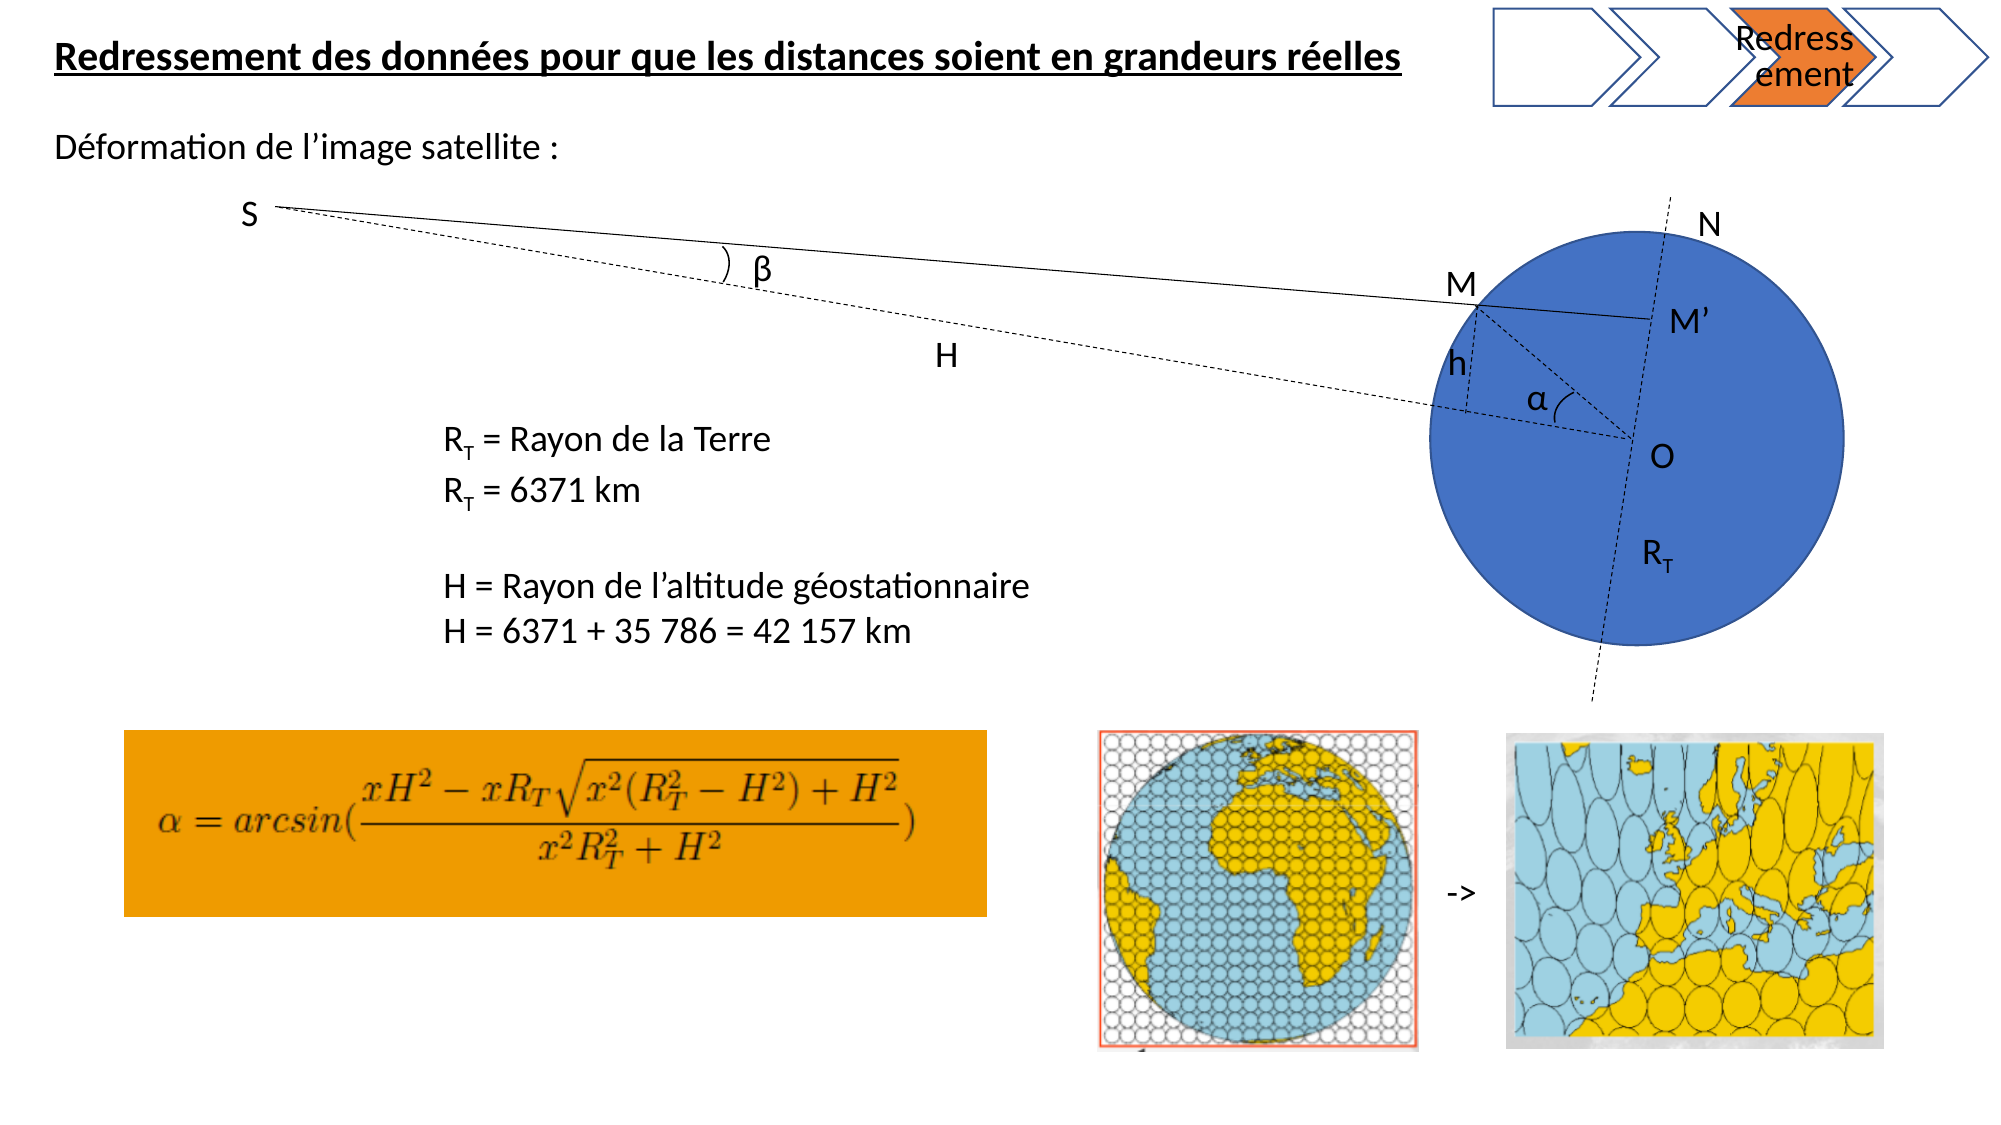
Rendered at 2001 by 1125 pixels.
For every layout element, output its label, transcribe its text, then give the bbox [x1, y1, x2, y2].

text_box [1607, 7, 1720, 107]
text_box -> [1431, 860, 1492, 921]
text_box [226, 181, 1844, 705]
text_box Redress ement [1720, 15, 1870, 102]
text_box Redressement des données pour que les distances soient en grandeurs réelles [39, 21, 1453, 86]
picture [1097, 730, 1419, 1052]
text_box [1841, 7, 1990, 107]
picture [124, 730, 987, 917]
picture [1506, 733, 1884, 1050]
text_box [1870, 50, 1878, 65]
text_box [1492, 7, 1642, 107]
text_box [1728, 7, 1835, 15]
text_box Déformation de l’image satellite : [39, 114, 593, 175]
text_box [1728, 102, 1833, 107]
